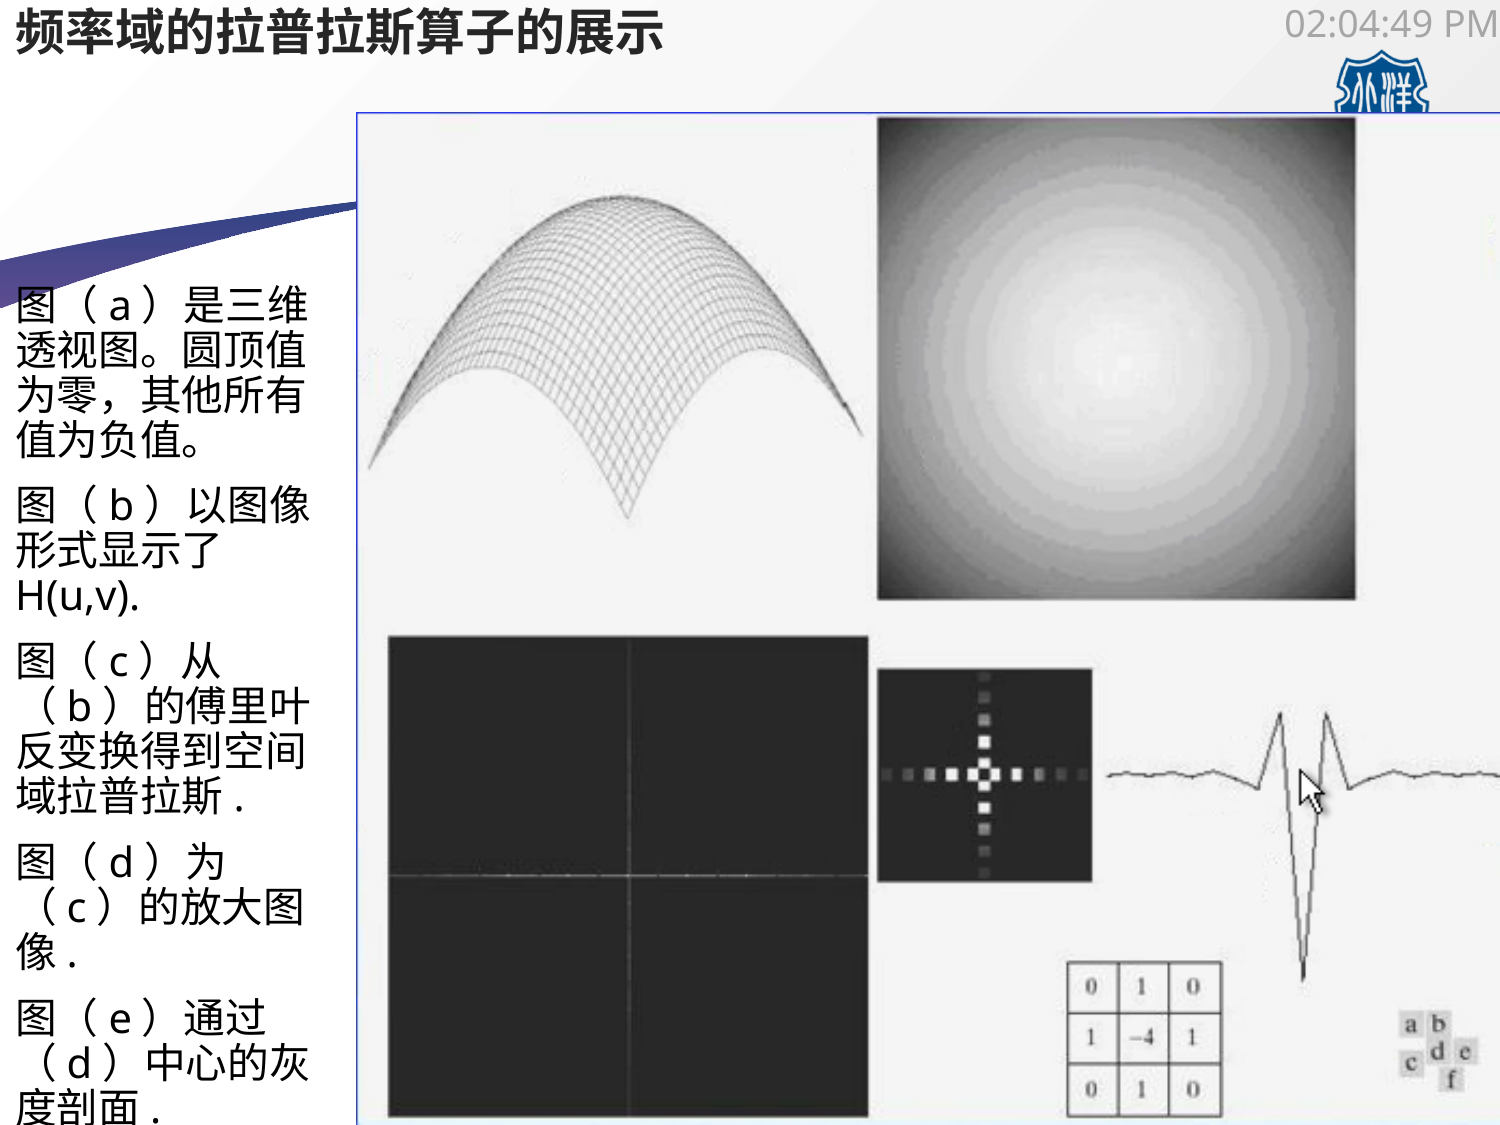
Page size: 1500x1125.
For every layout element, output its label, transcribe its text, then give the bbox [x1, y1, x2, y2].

list 图（a）是三维透视图。圆顶值为零，其他所有值为负值。 图（b）以图像形式显示了H(u,v). 图（c）从（b）的傅里叶反变换得到空间域拉普拉斯. 图（d）为（c）的放大图像. 图（e）通过（d）中心的灰度剖面. 图（f）第三章使用的Lap.算子. [0, 276, 356, 1125]
picture [356, 47, 1500, 1125]
list 频率域的拉普拉斯算子的展示 [0, 0, 838, 88]
